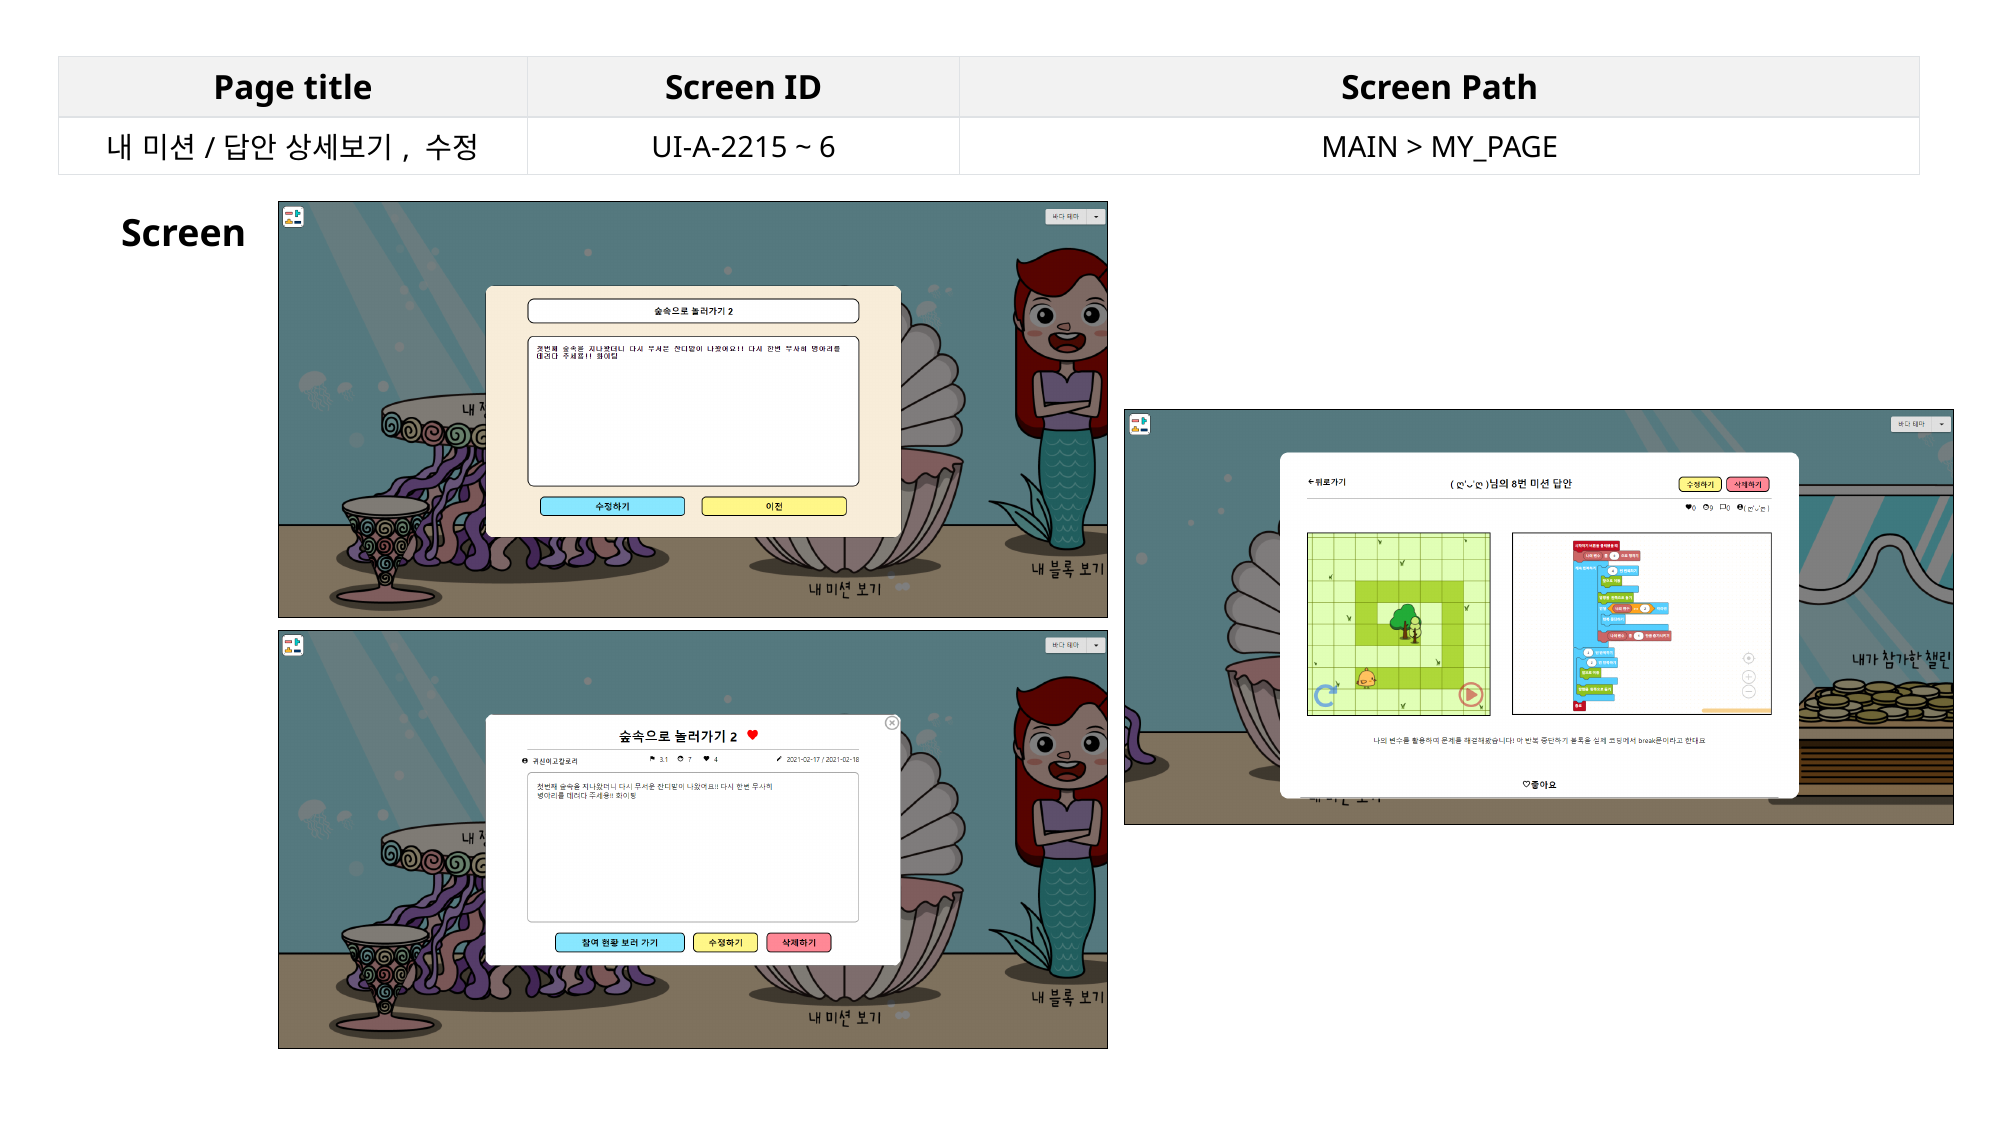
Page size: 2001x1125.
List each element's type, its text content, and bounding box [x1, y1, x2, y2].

table_header Screen Path [960, 57, 1919, 116]
table_header Page title [59, 57, 527, 116]
table_header Screen ID [528, 57, 959, 116]
table_cell MAIN > MY_PAGE [960, 118, 1919, 174]
table_cell UI-A-2215 ~ 6 [528, 118, 959, 174]
table_cell 내 미션/답안 상세보기, 수정 [59, 118, 527, 174]
text_box Screen [106, 201, 278, 261]
picture [1124, 409, 1954, 825]
picture [278, 630, 1108, 1049]
picture [278, 201, 1108, 618]
